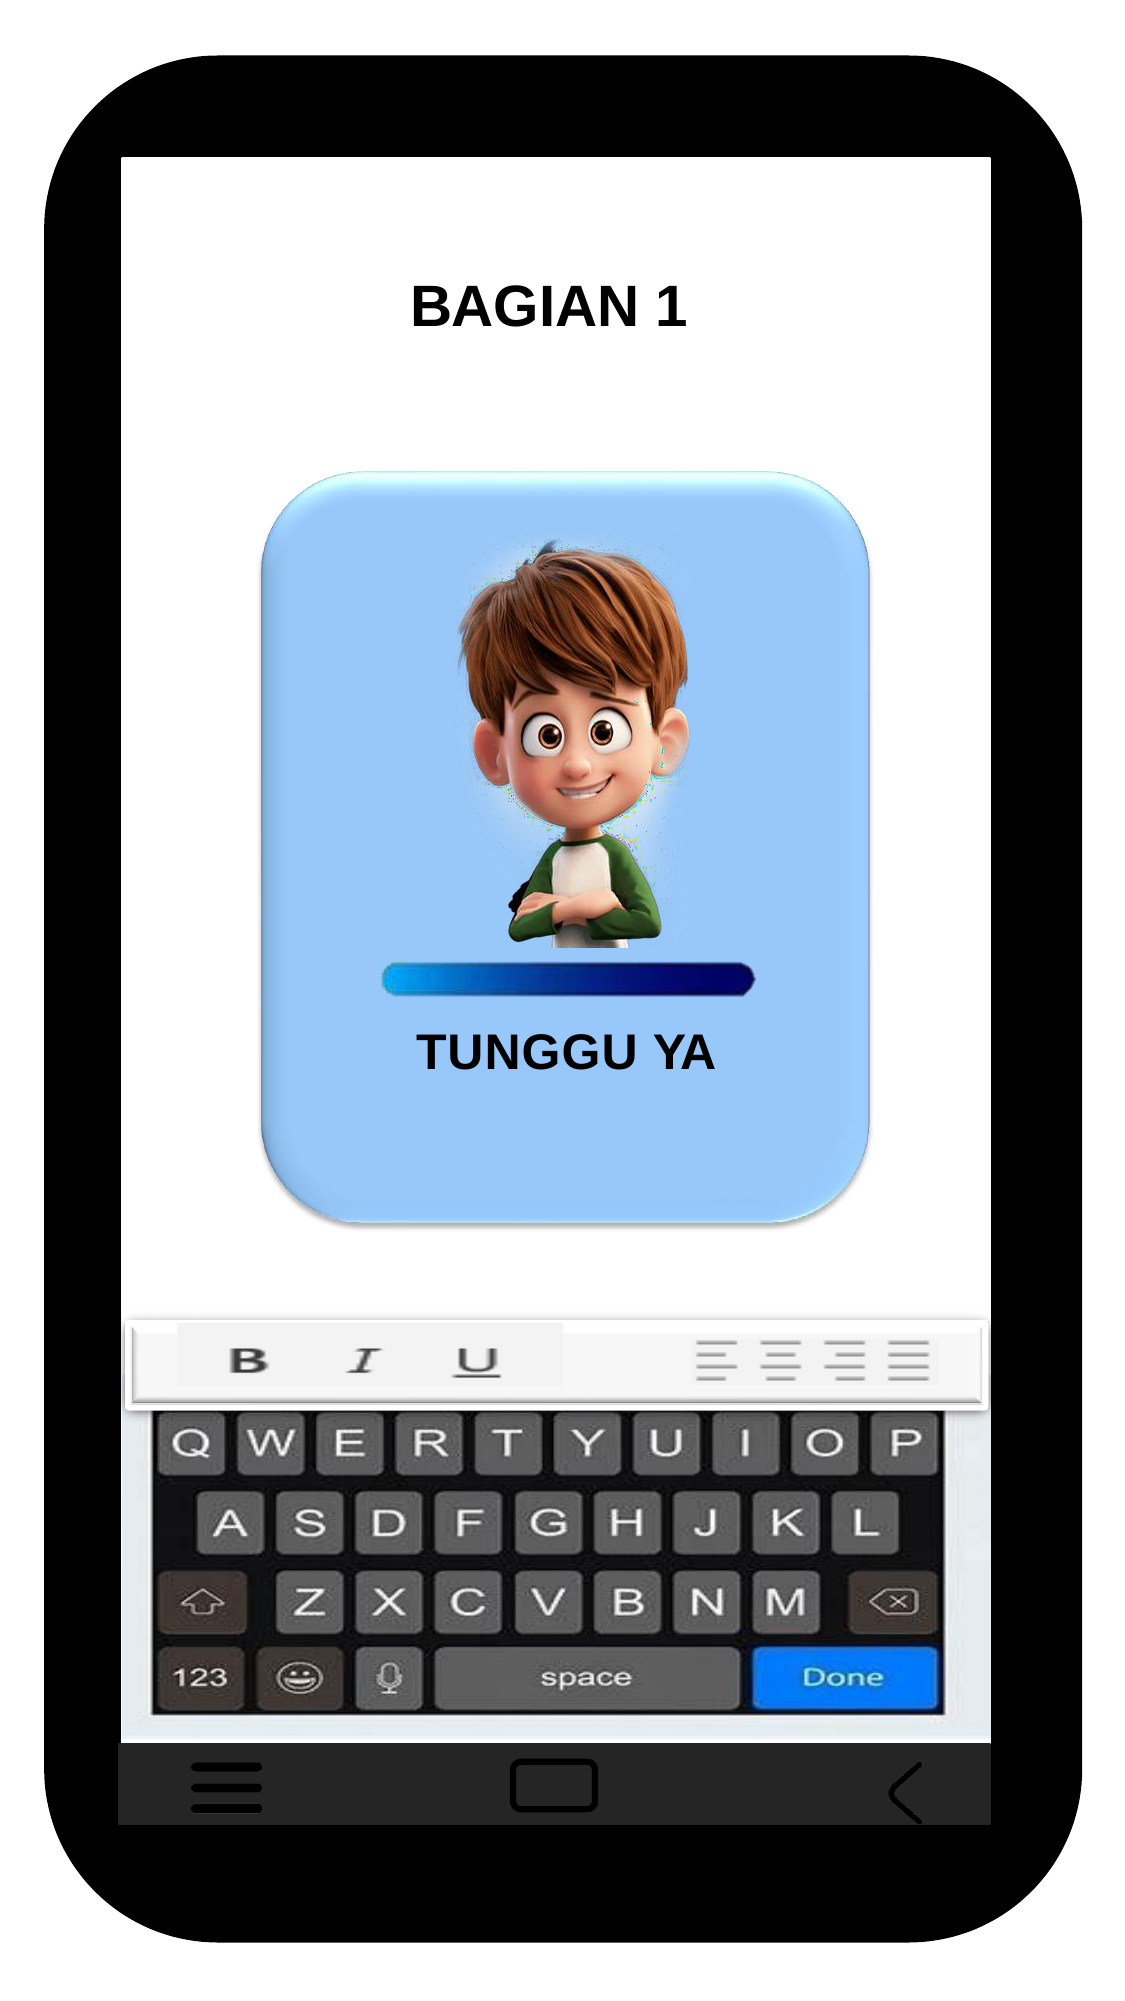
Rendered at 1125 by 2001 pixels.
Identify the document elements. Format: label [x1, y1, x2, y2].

text_box [120, 157, 992, 467]
text_box [273, 530, 995, 1372]
text_box [110, 468, 1004, 1826]
